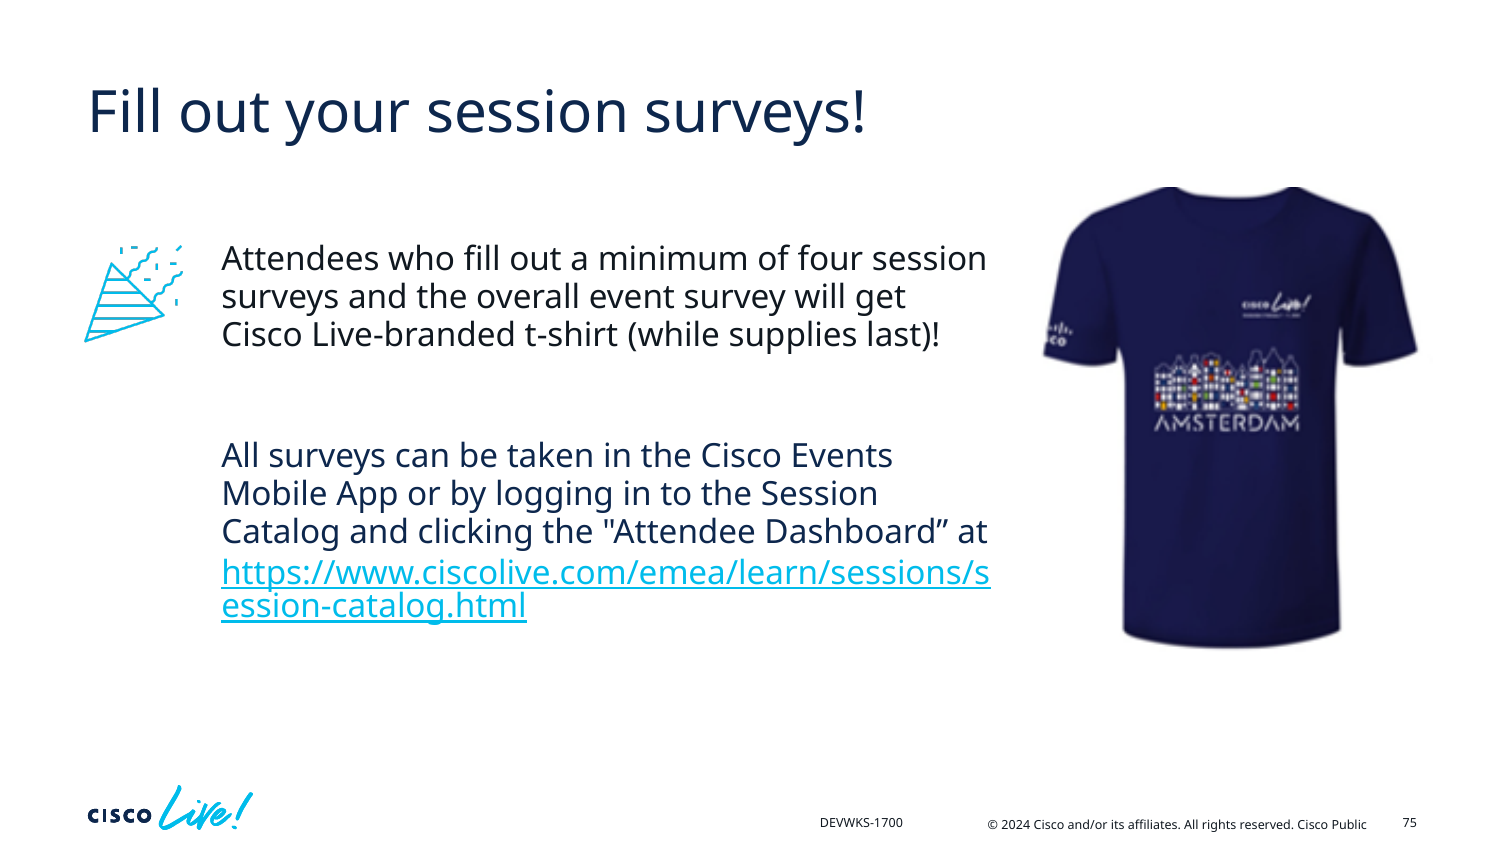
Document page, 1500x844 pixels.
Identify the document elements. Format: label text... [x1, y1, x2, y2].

picture [1040, 187, 1433, 714]
slide_number 75 [1373, 800, 1432, 844]
picture [69, 228, 199, 358]
title Fill out your session surveys! [72, 31, 1428, 152]
list Attendees who fill out a minimum of four session surveys and the overall event survey will get Cisco Live-branded t-shirt (while supplies last)! All surveys can be taken in the Cisco Events Mobile App or by logging in to the Session Catalog and clicking the "Attendee Dashboard” at https://www.ciscolive.com/emea/learn/sessions/session-catalog.html [206, 232, 1009, 358]
footer DEVWKS-1700 [809, 811, 960, 838]
